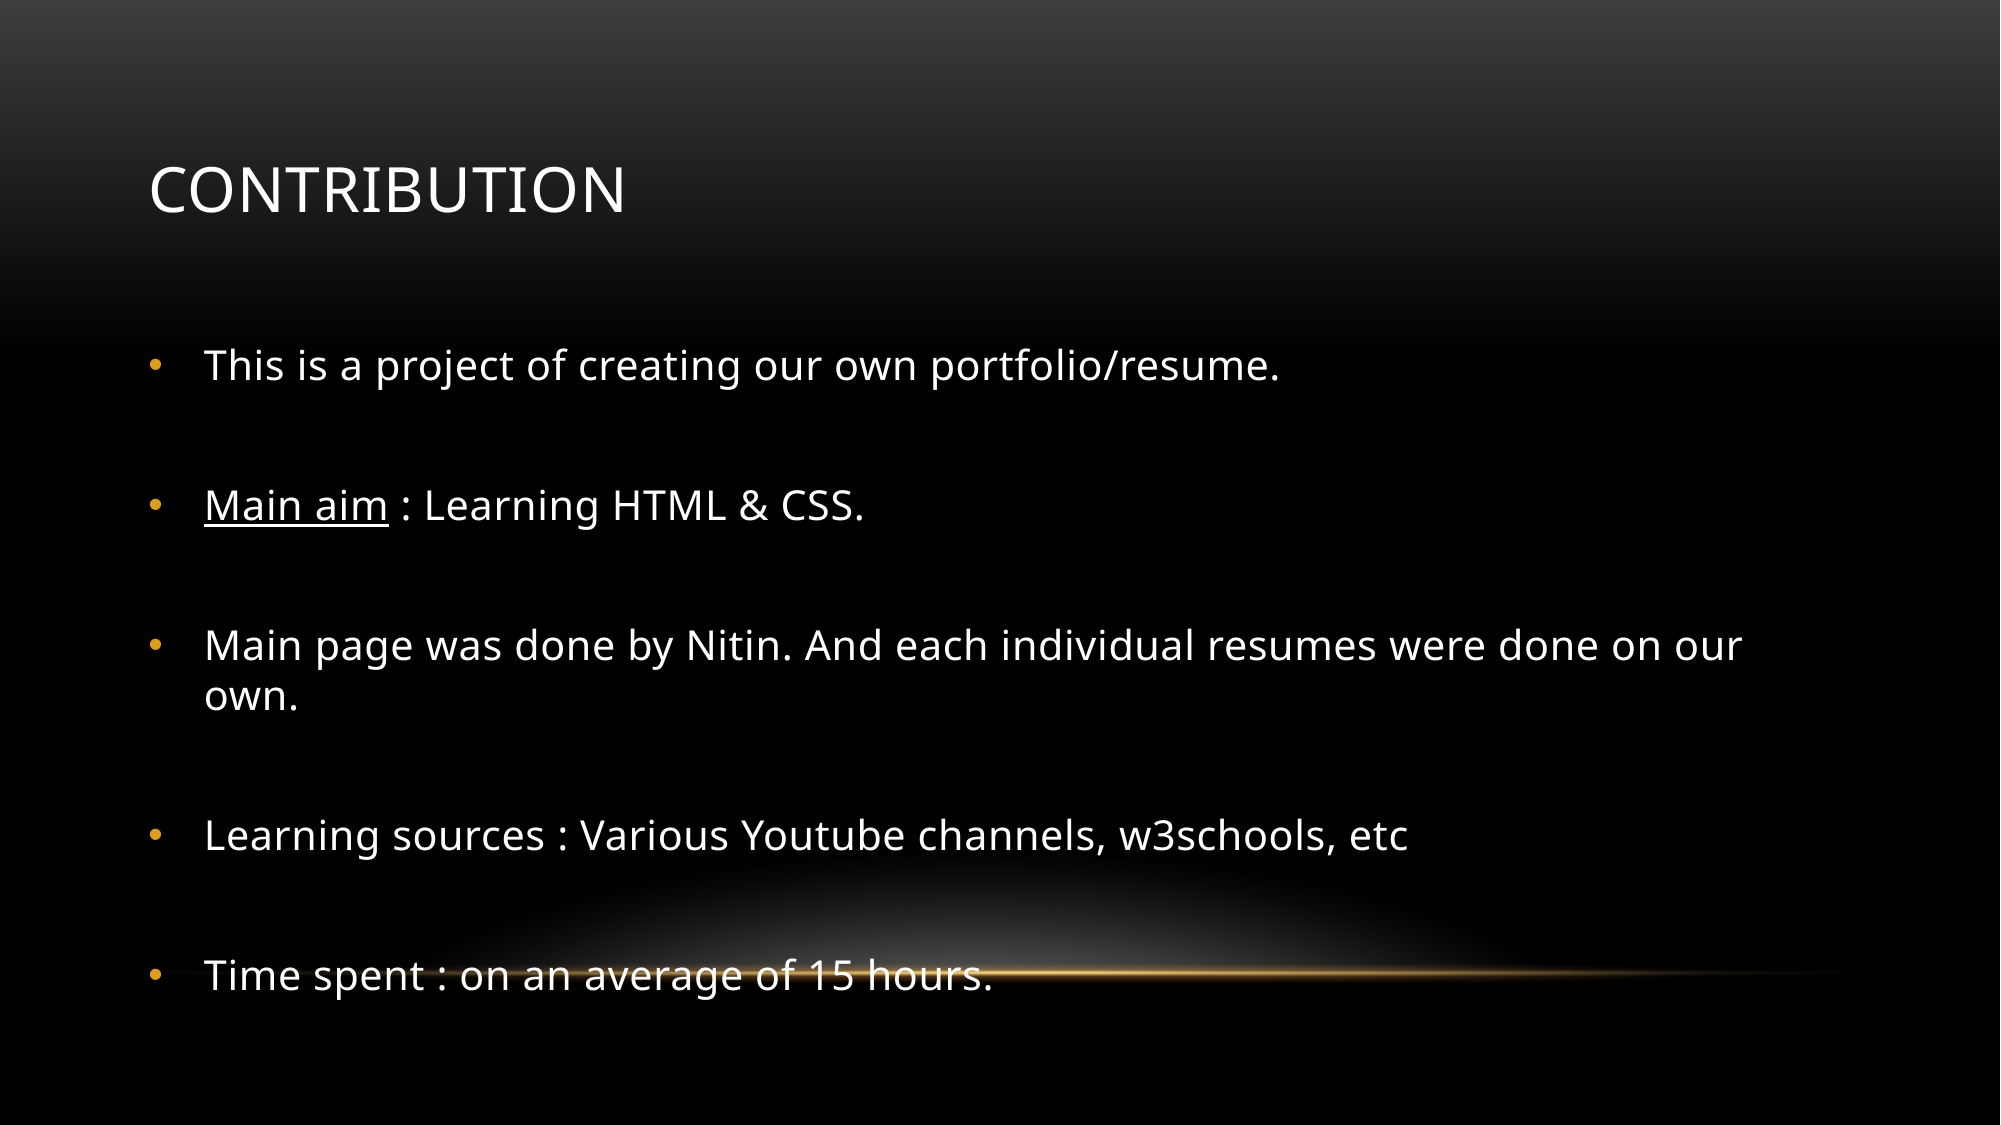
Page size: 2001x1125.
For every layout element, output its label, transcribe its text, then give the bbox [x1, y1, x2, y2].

list This is a project of creating our own portfolio/resume. Main aim : Learning HTML & CSS. Main page was done by Nitin. And each individual resumes were done on our own. Learning sources : Various Youtube channels, w3schools, etc Time spent : on an average of 15 hours. [133, 331, 1867, 1007]
picture [0, 0, 2000, 1125]
title contribution [133, 45, 1867, 233]
